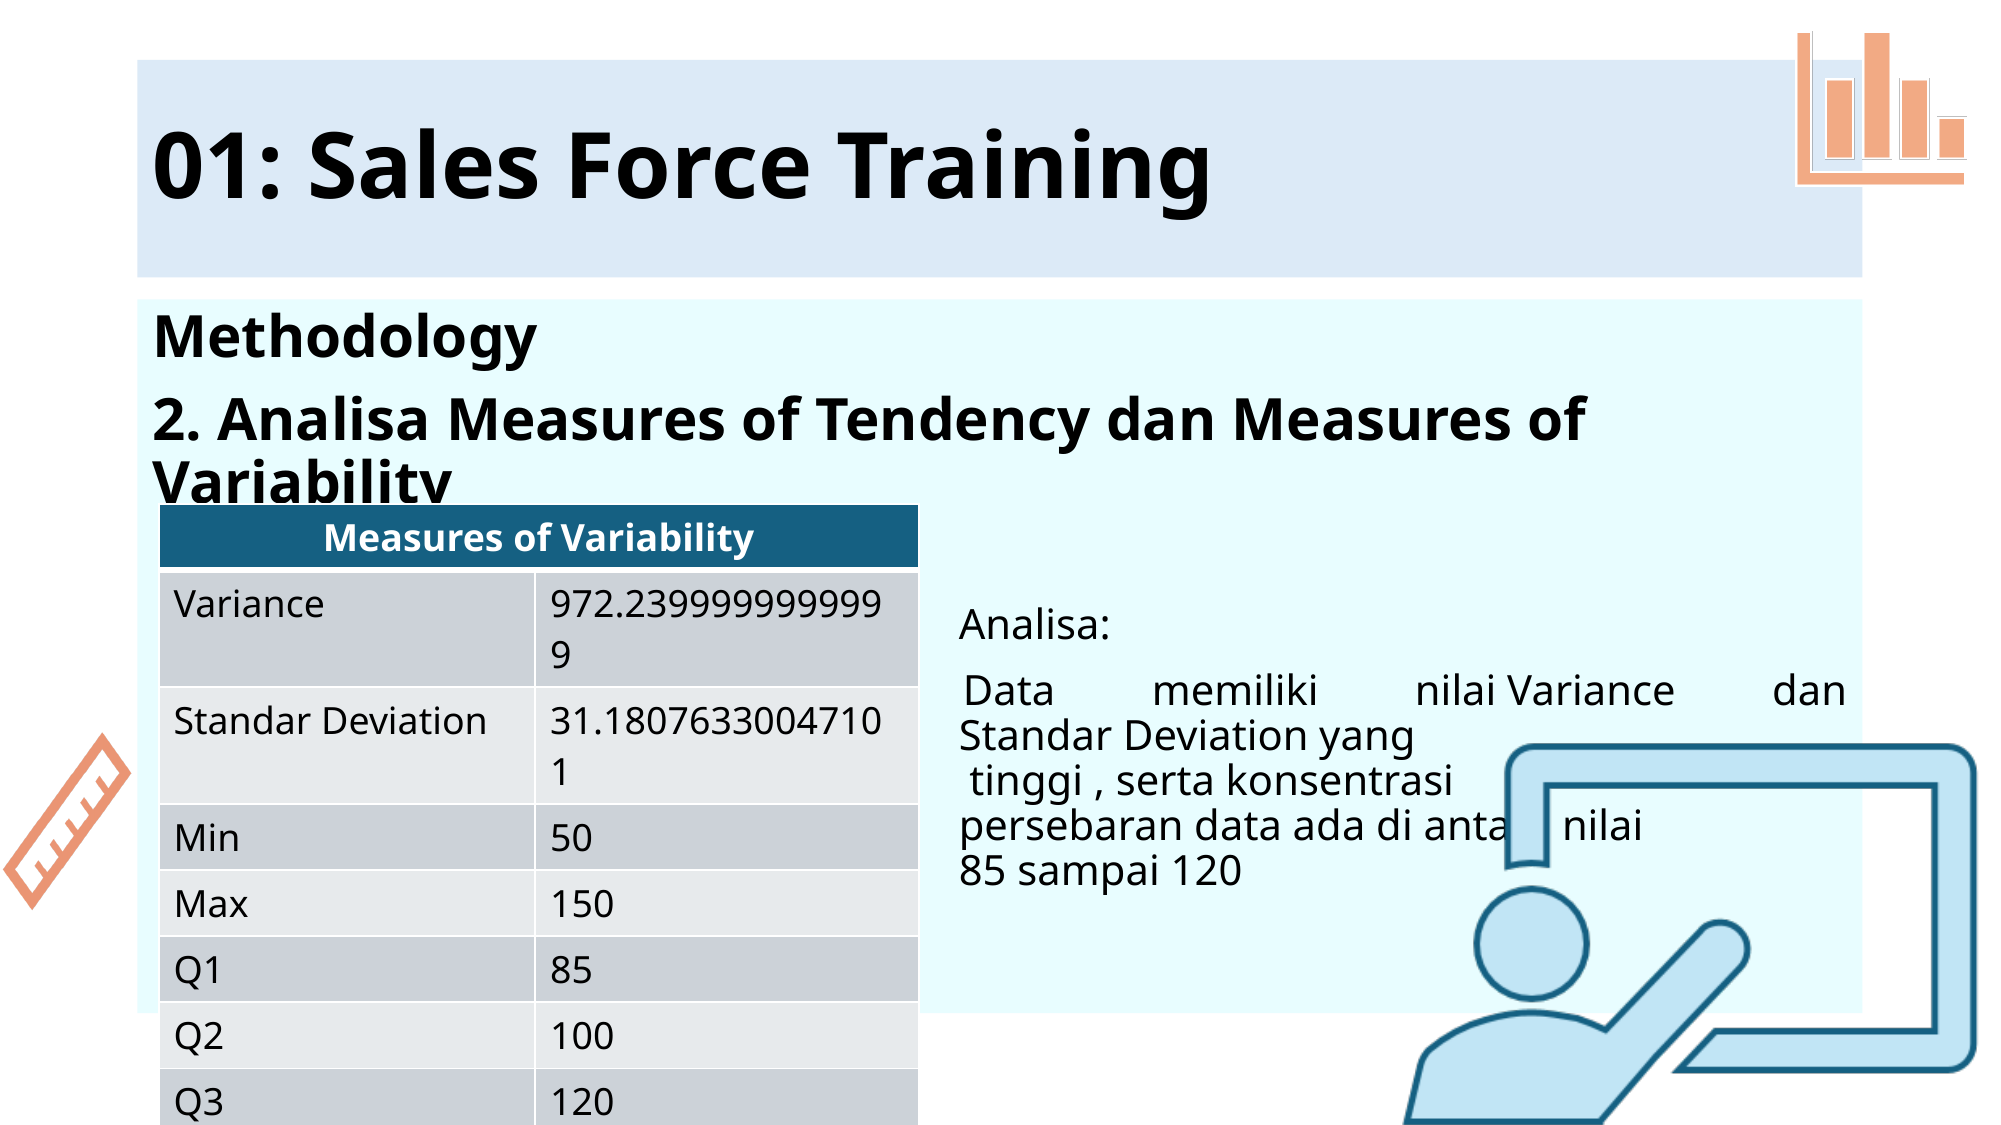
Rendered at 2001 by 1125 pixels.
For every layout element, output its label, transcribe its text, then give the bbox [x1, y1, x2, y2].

table_cell Q3 [160, 1069, 534, 1125]
title 01: Sales Force Training [137, 59, 1863, 278]
table_cell Variance [160, 573, 534, 686]
table_cell Max [160, 871, 534, 935]
table_cell Standar Deviation [160, 688, 534, 803]
list Methodology 2. Analisa Measures of Tendency dan Measures of Variability Analisa: Data memiliki nilai Variance dan Standar Deviation yang tinggi , serta konsentrasi persebaran data ada di antara nilai 85 sampai 120 [137, 299, 1863, 1014]
table_cell 31.18076330047101 [536, 688, 918, 803]
table_cell Q1 [160, 937, 534, 1001]
picture [1760, 0, 2000, 218]
table_cell Q2 [160, 1003, 534, 1068]
table_cell 50 [536, 805, 918, 869]
table_header Measures of Variability [160, 505, 918, 567]
table_cell Min [160, 805, 534, 869]
table_cell 150 [536, 871, 918, 935]
table_cell 120 [536, 1069, 918, 1125]
picture [1379, 623, 2001, 1125]
table_cell 100 [536, 1003, 918, 1068]
table_cell 85 [536, 937, 918, 1001]
table_cell 972.2399999999999 [536, 573, 918, 686]
picture [0, 725, 137, 916]
